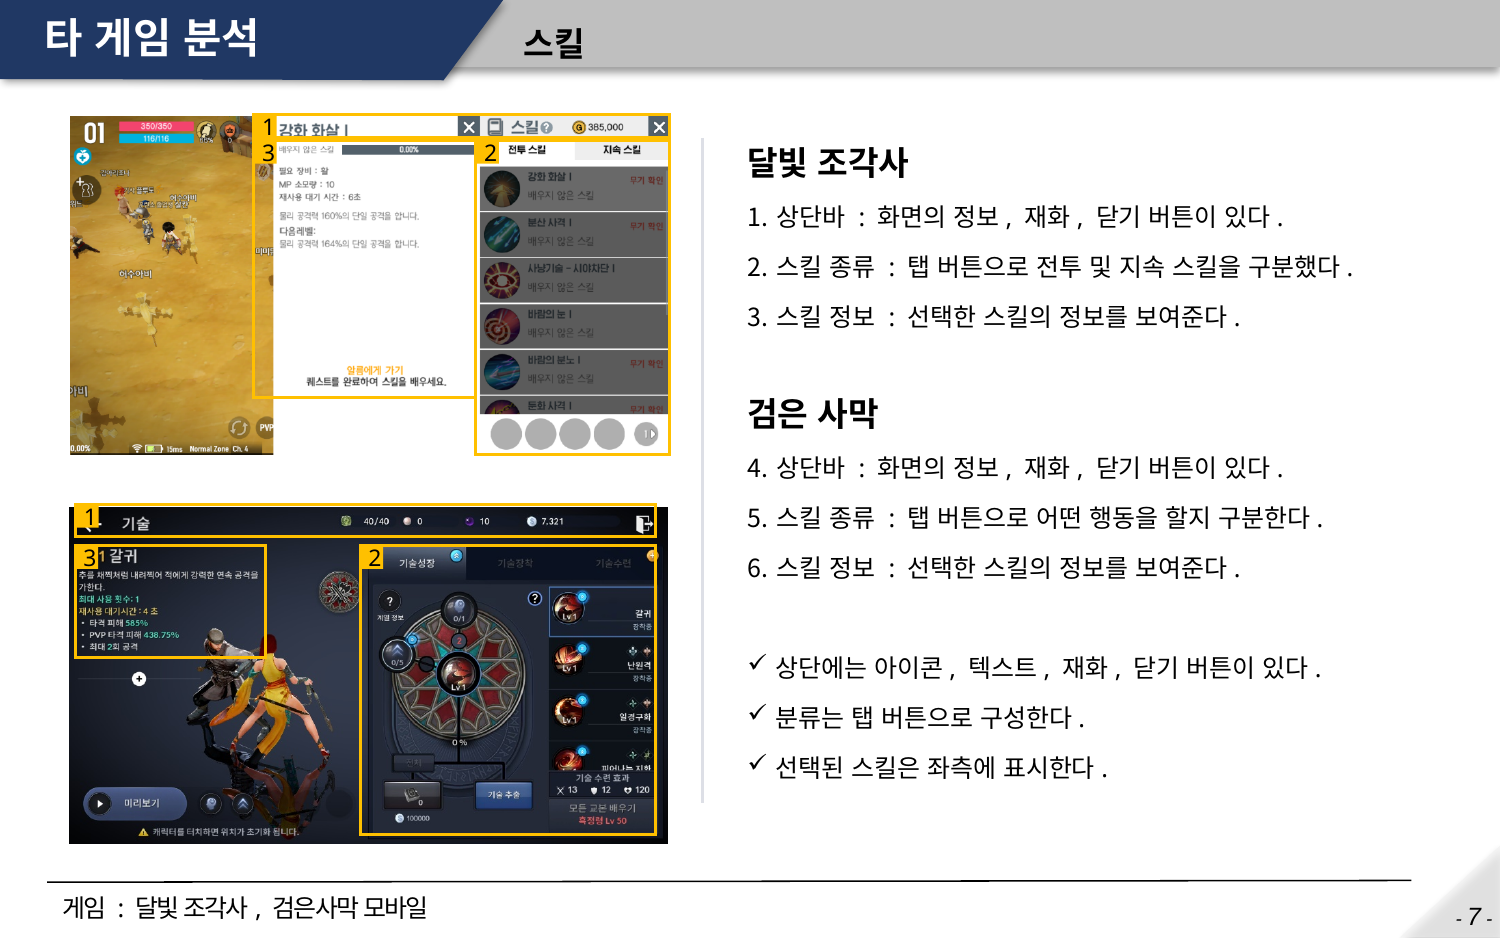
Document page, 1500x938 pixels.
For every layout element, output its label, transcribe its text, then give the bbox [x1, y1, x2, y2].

list 스킬 [508, 0, 1500, 68]
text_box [253, 140, 475, 398]
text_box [360, 545, 656, 835]
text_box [75, 545, 266, 658]
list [69, 507, 668, 844]
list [70, 116, 670, 455]
list 게임 : 달빛 조각사, 검은사막 모바일 [47, 889, 1300, 930]
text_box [475, 140, 670, 455]
list 달빛 조각사 상단바 : 화면의 정보, 재화, 닫기 버튼이 있다. 스킬 종류 : 탭 버튼으로 전투 및 지속 스킬을 구분했다. 스킬 정보 : 선택한 스킬의 정보를 보여준다. 검은 사막 상단바 : 화면의 정보, 재화, 닫기 버튼이 있다. 스킬 종류 : 탭 버튼으로 어떤 행동을 할지 구분한다. 스킬 정보 : 선택한 스킬의 정보를 보여준다. 상단에는 아이콘, 텍스트, 재화, 닫기 버튼이 있다. 분류는 탭 버튼으로 구성한다. 선택된 스킬은 좌측에 표시한다. [732, 114, 1436, 847]
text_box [253, 114, 670, 138]
title 타 게임 분석 [29, 0, 479, 81]
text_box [75, 504, 656, 537]
